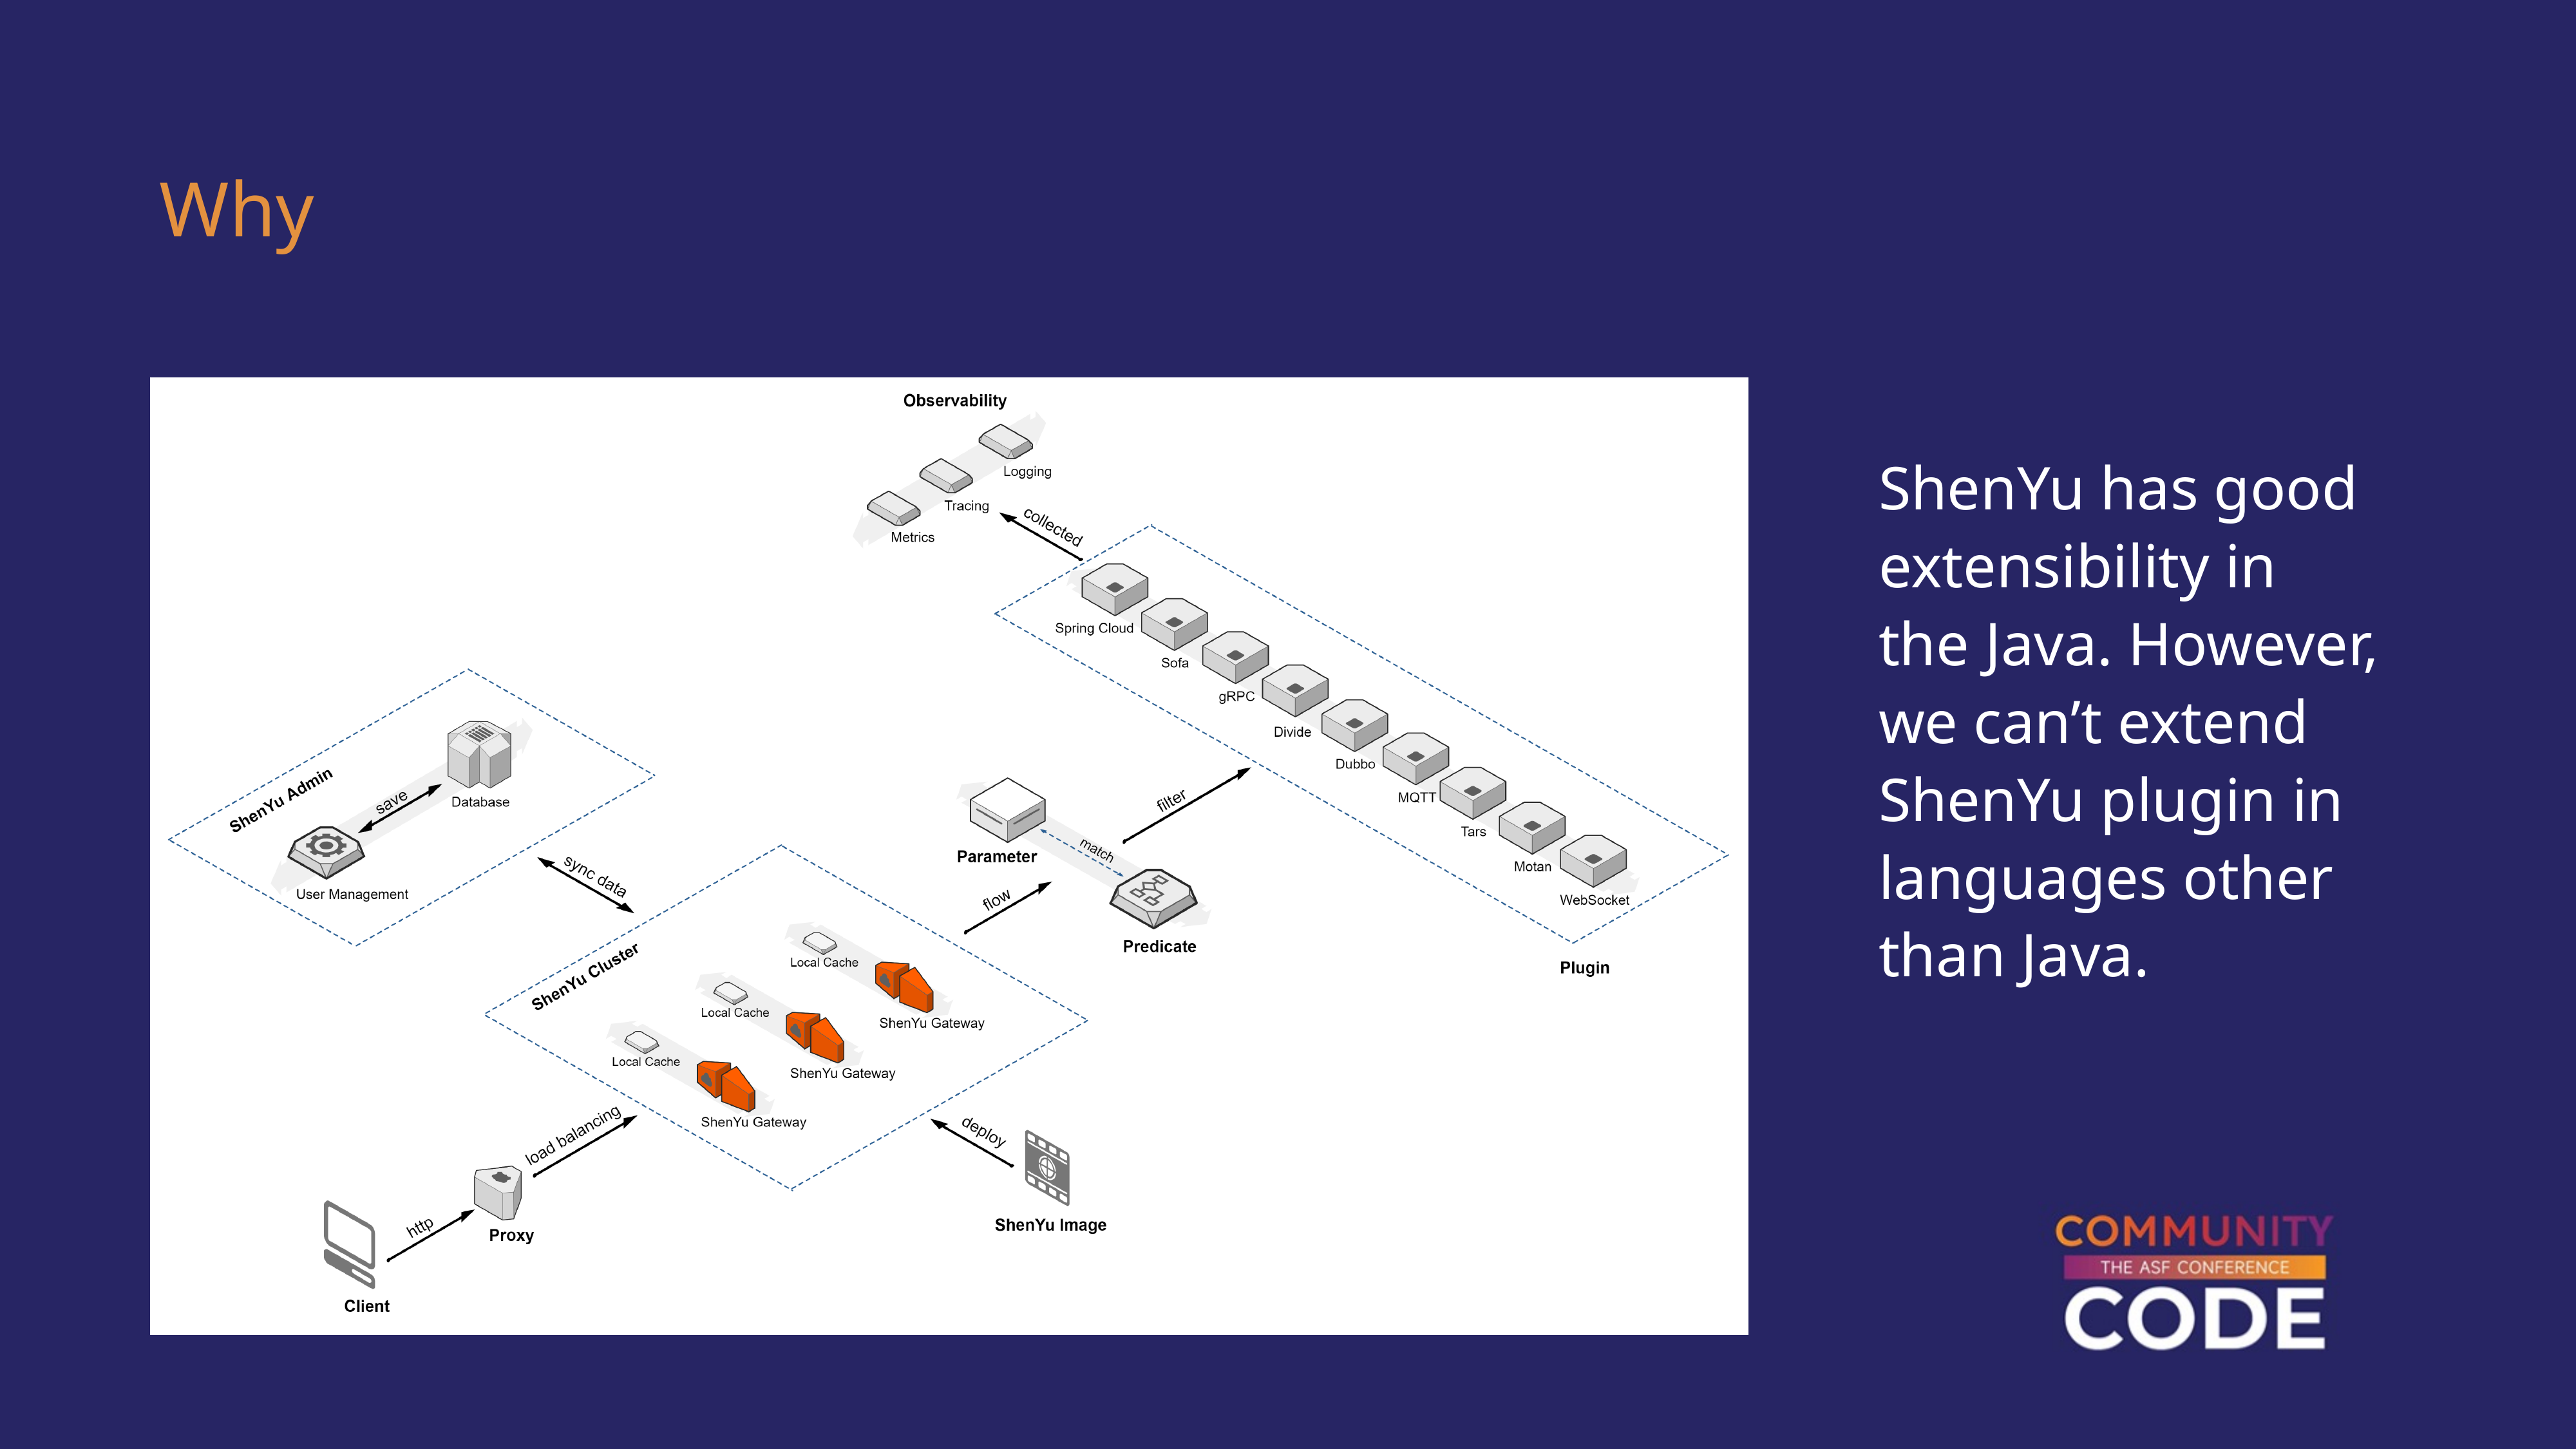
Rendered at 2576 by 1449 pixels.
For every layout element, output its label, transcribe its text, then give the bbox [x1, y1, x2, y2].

picture [0, 0, 2576, 1449]
list Why [150, 147, 1127, 278]
list ShenYu has good extensibility in the Java. However, we can’t extend ShenYu plugin in languages other than Java. [1869, 439, 2392, 1010]
